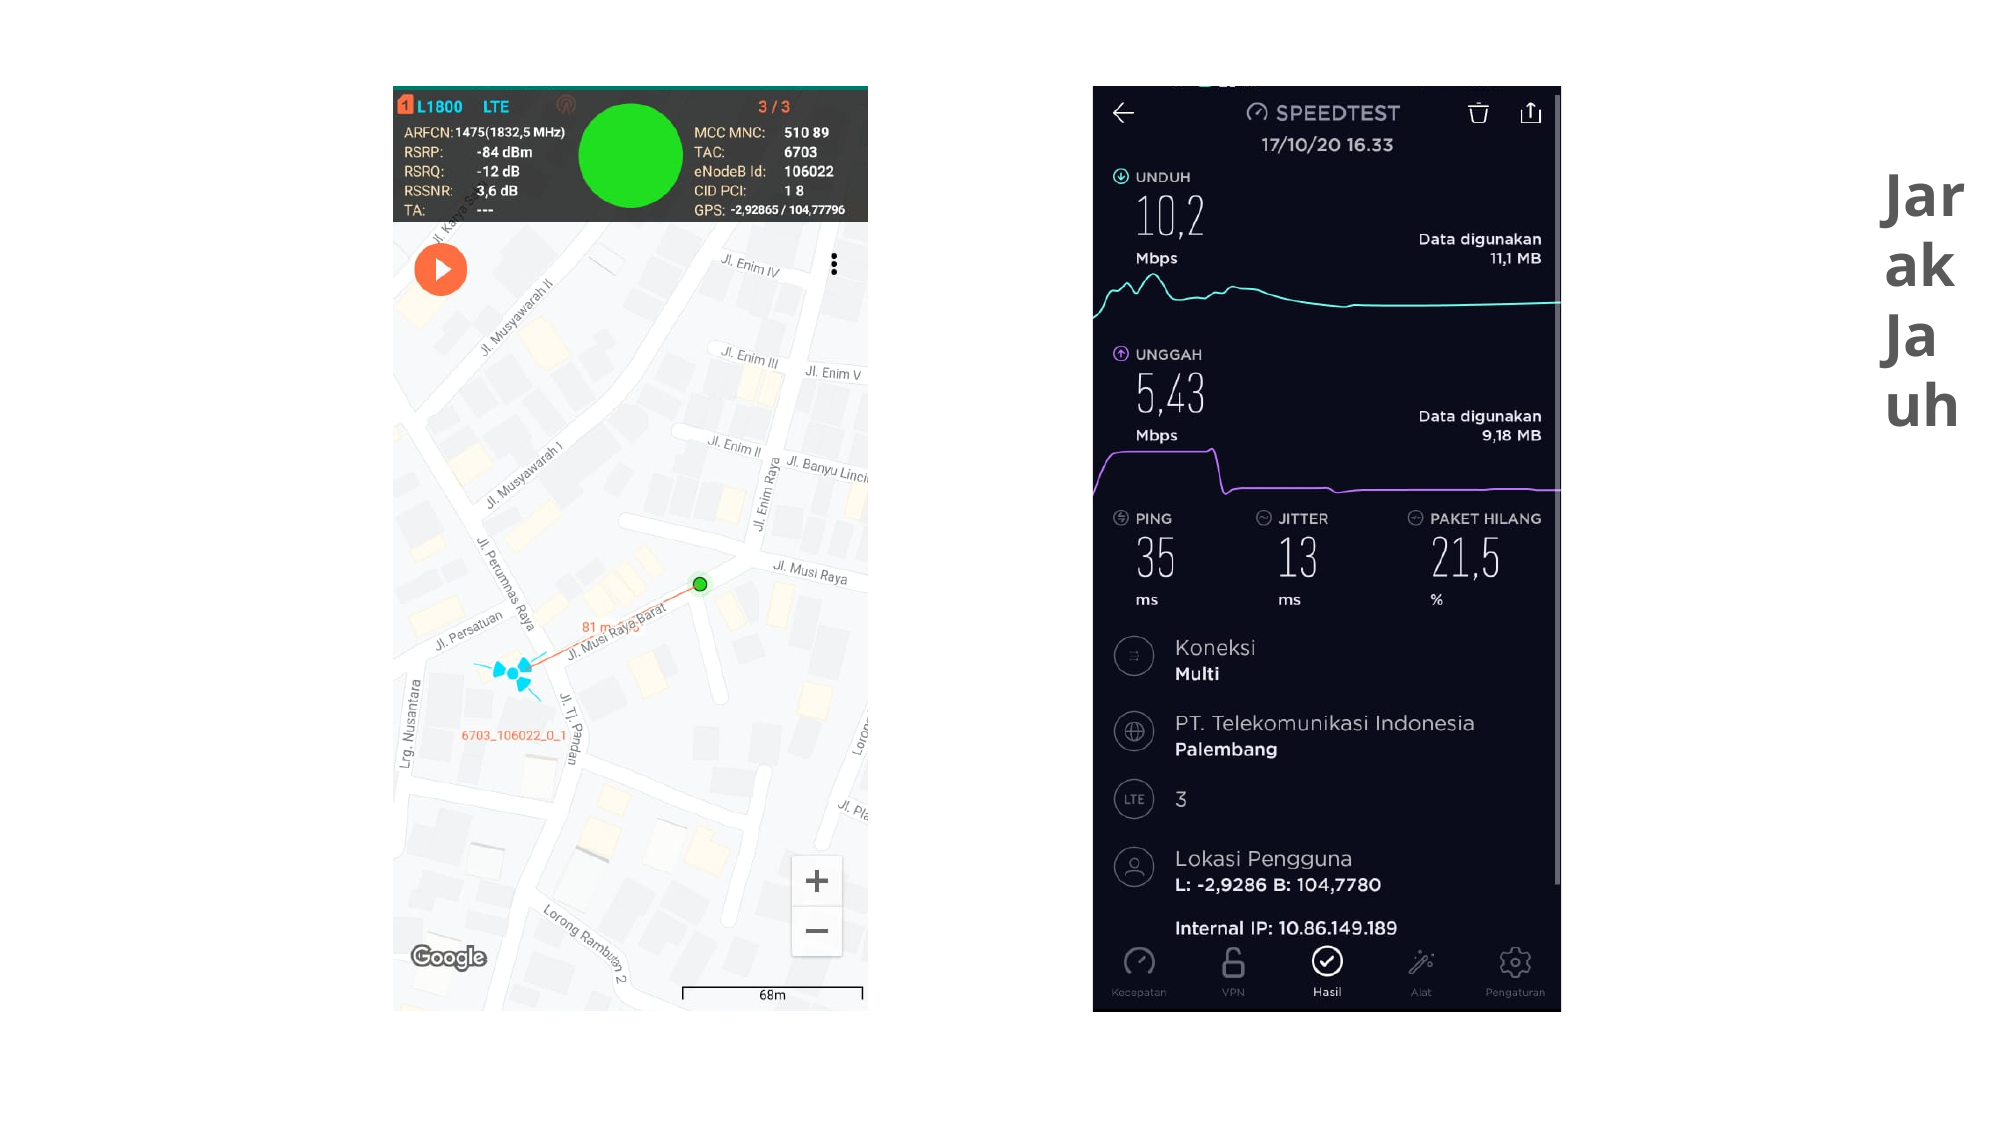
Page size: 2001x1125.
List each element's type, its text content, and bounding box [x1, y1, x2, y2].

picture [393, 86, 869, 1012]
picture [1092, 86, 1562, 1012]
text_box Jarak Jauh [1869, 150, 1981, 446]
